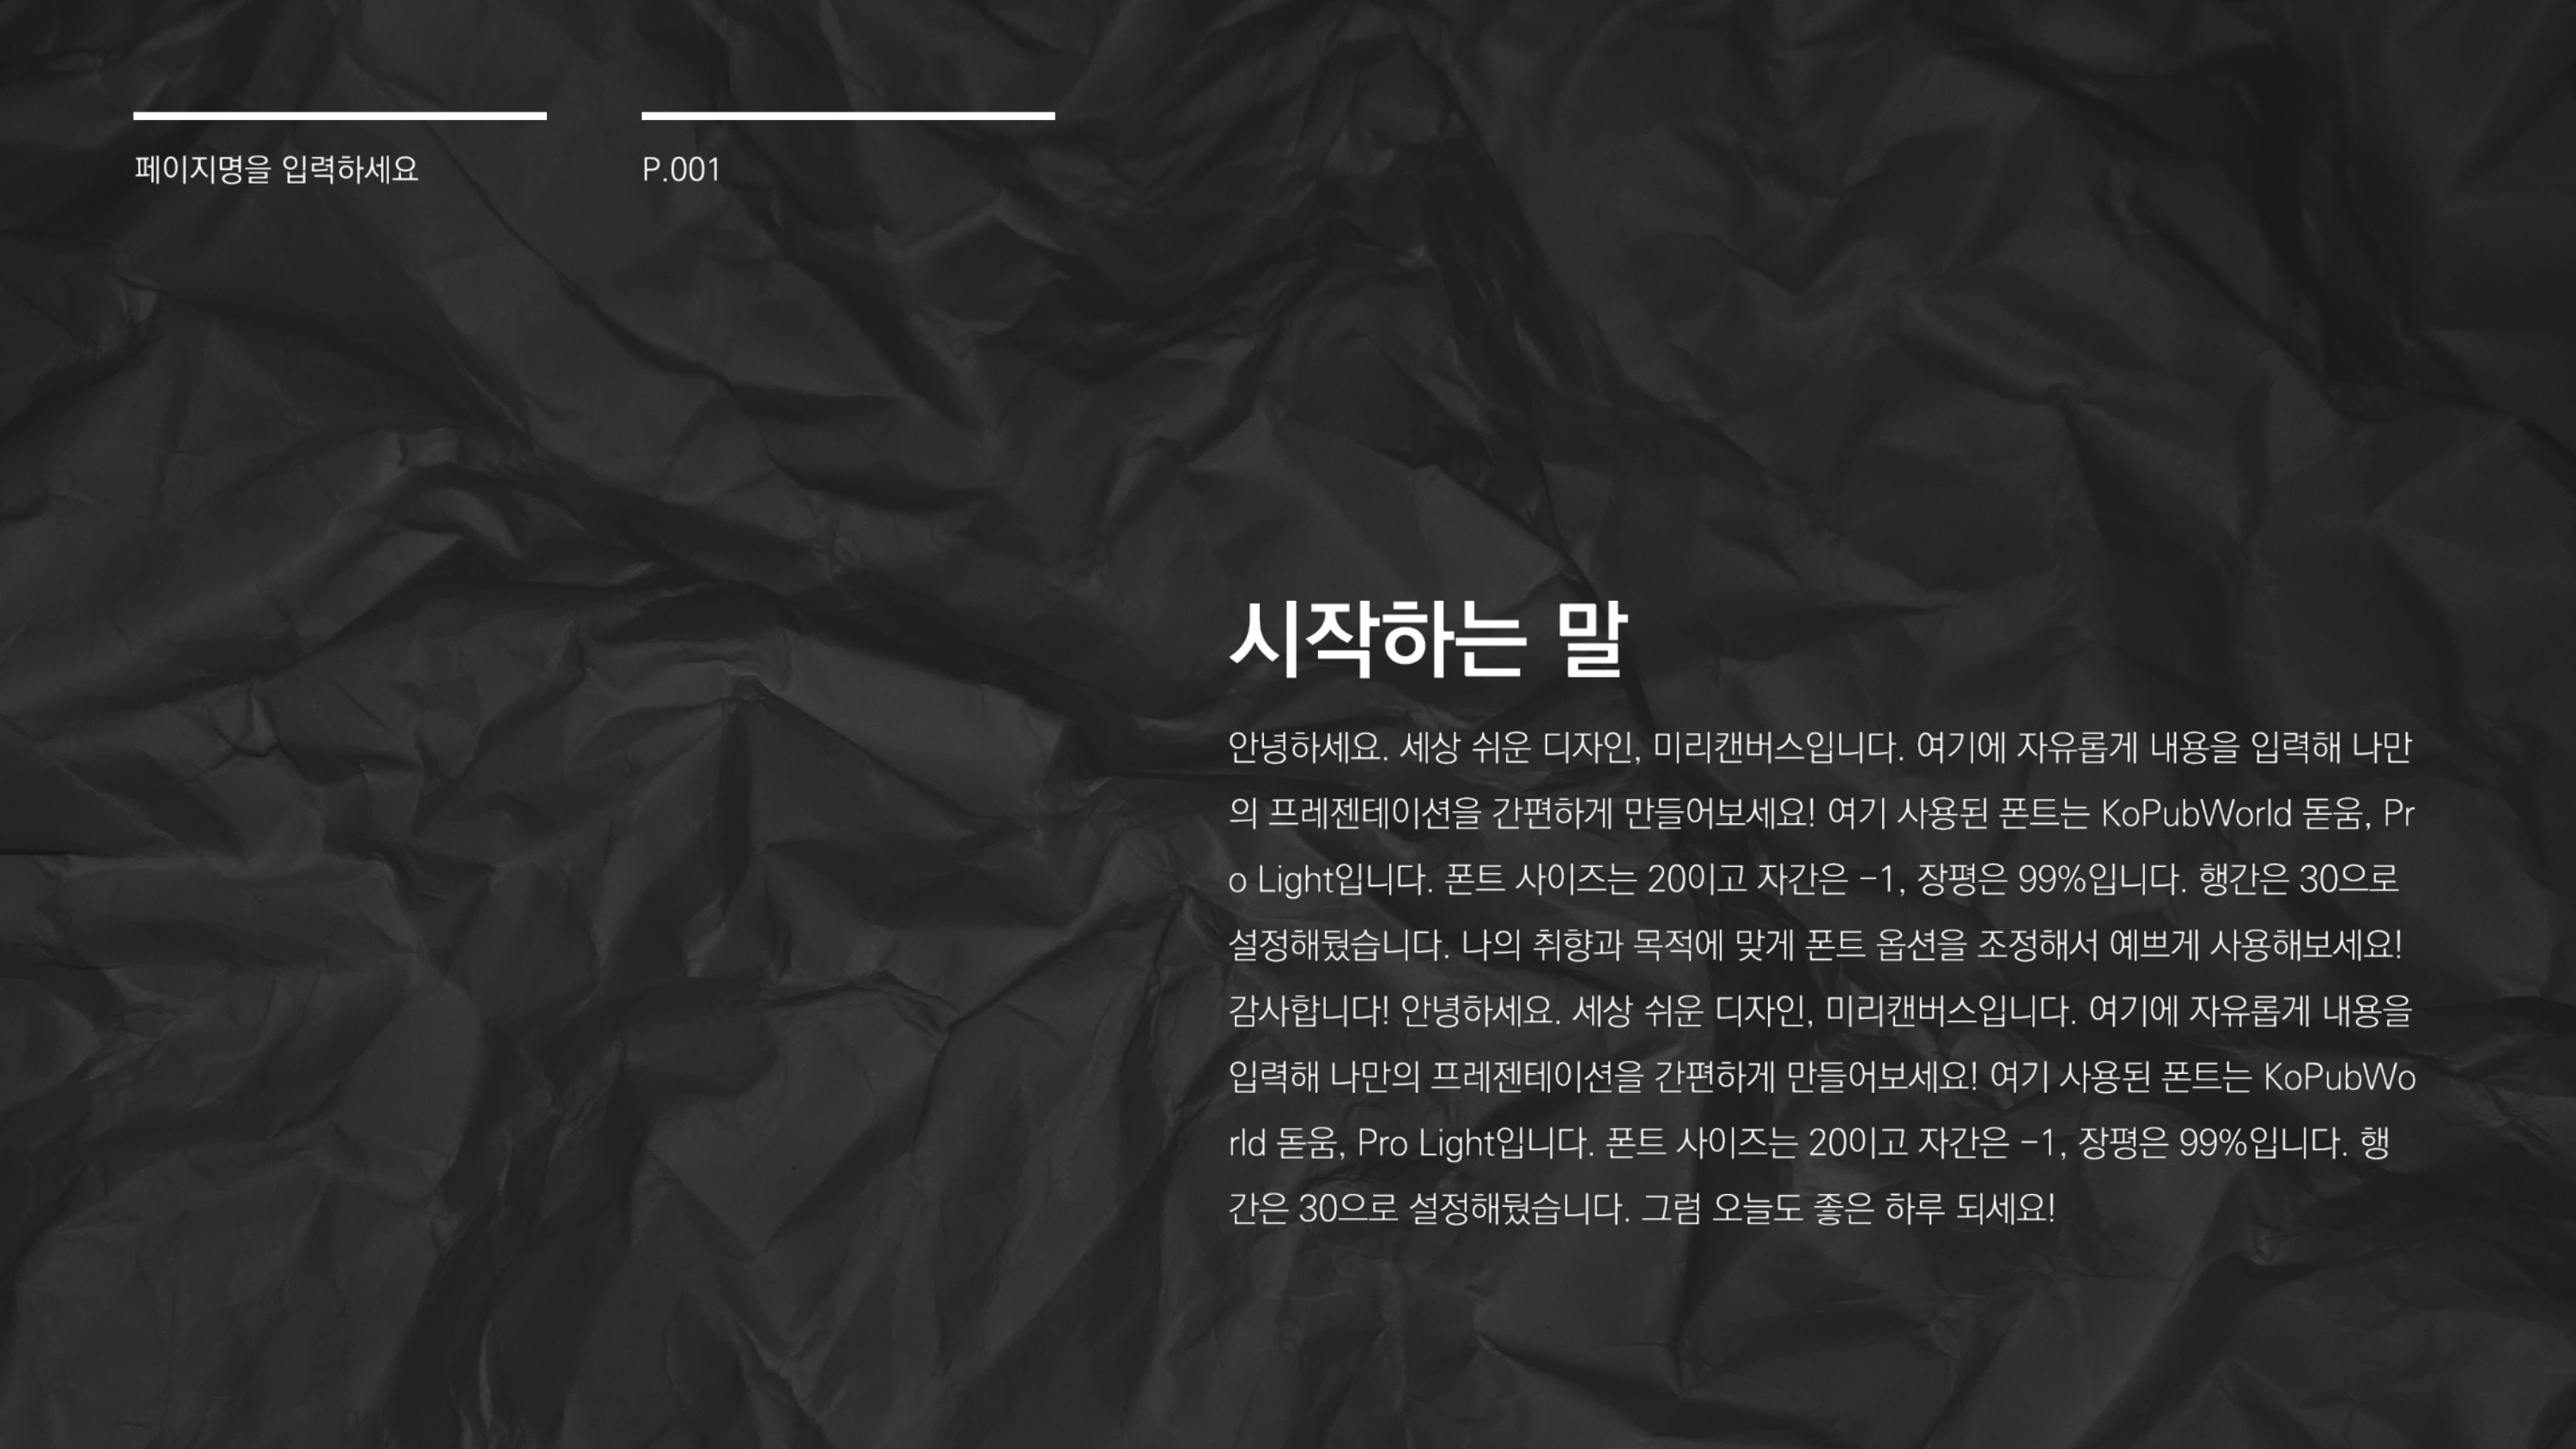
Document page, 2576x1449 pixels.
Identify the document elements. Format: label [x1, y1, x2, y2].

picture [1215, 568, 2437, 1258]
text_box [0, 0, 2576, 1449]
text_box [641, 112, 1055, 120]
picture [636, 142, 744, 200]
picture [128, 142, 434, 200]
text_box [133, 112, 548, 120]
